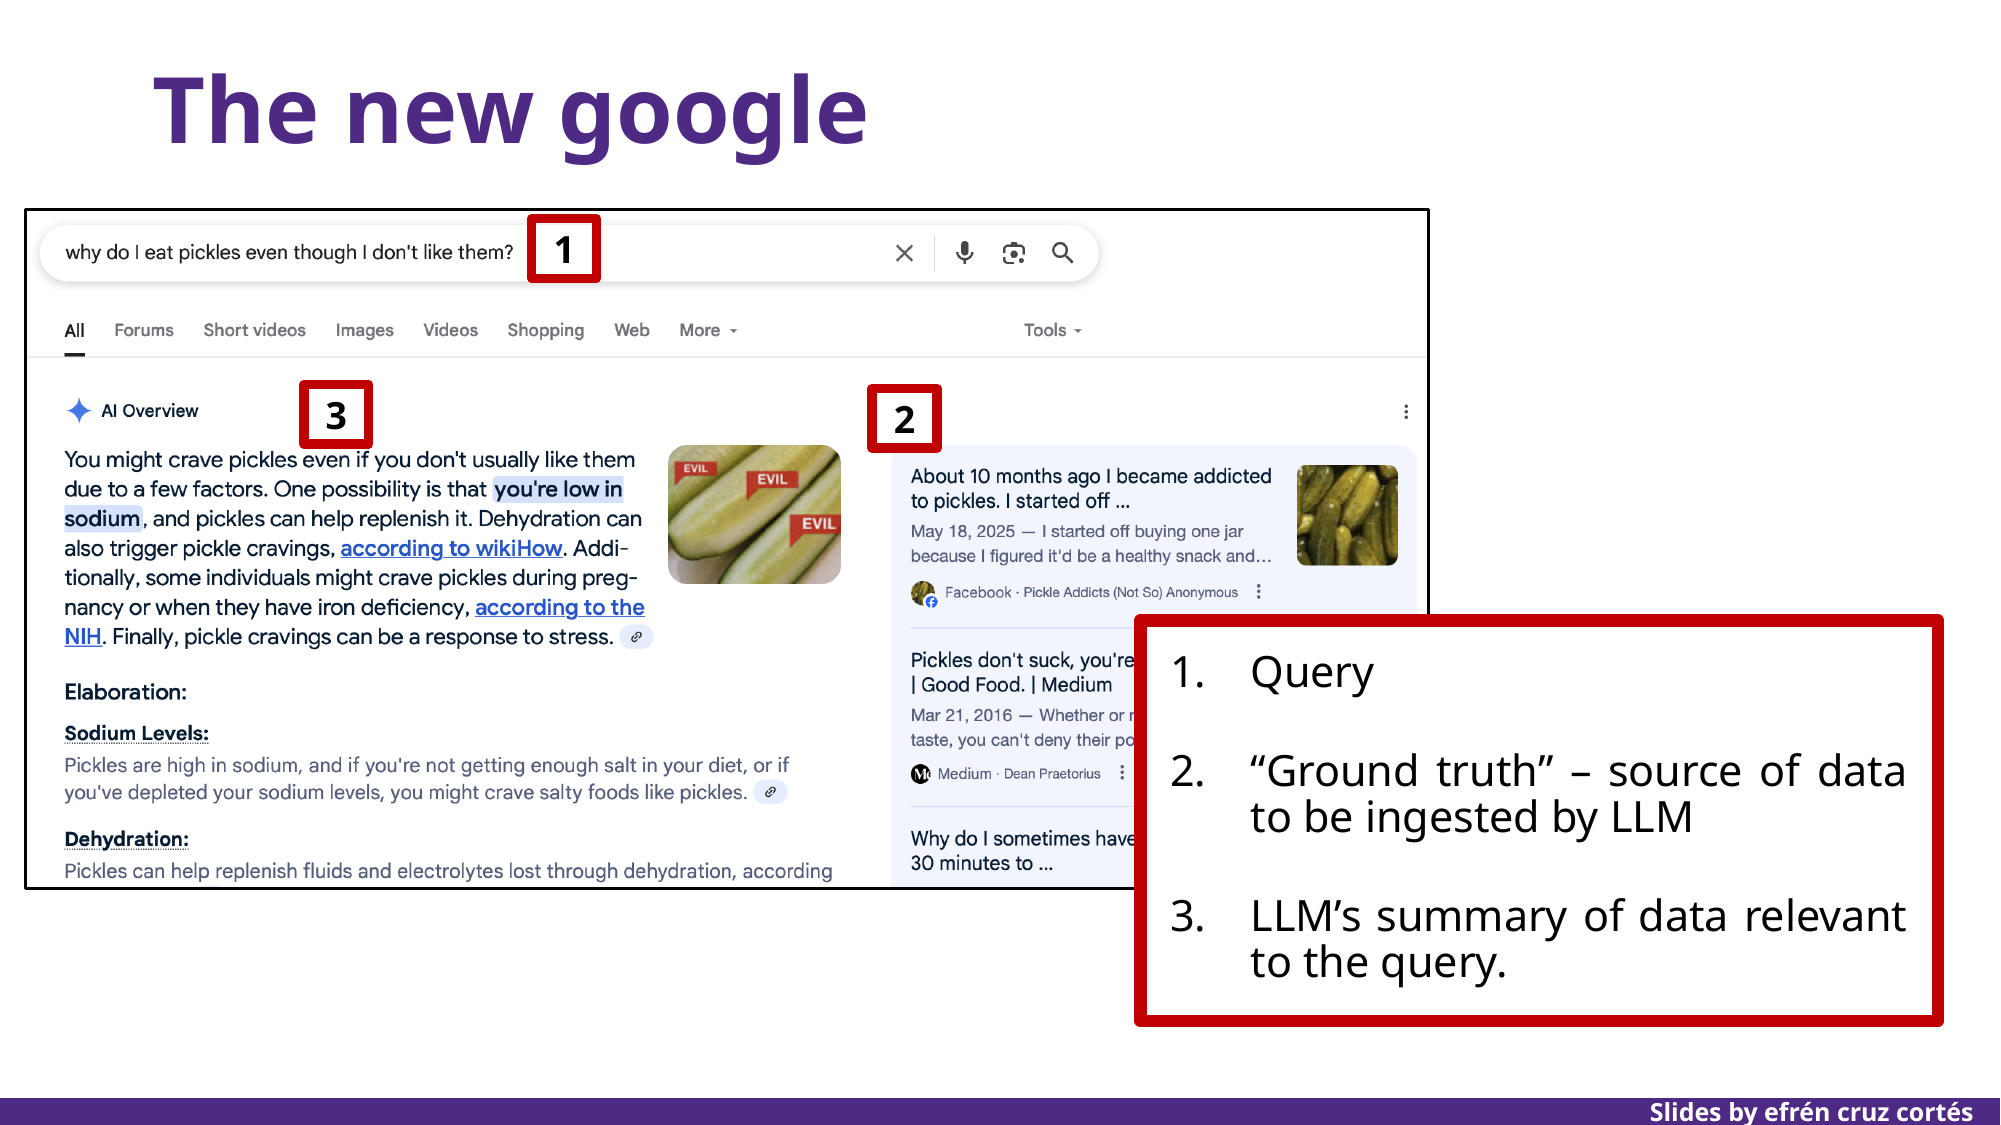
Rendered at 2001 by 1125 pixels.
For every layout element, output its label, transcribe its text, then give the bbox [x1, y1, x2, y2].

picture [26, 210, 1428, 888]
title The new google [137, 39, 1863, 188]
list Query “Ground truth” – source of data to be ingested by LLM LLM’s summary of data relevant to the query. [1140, 620, 1939, 1021]
